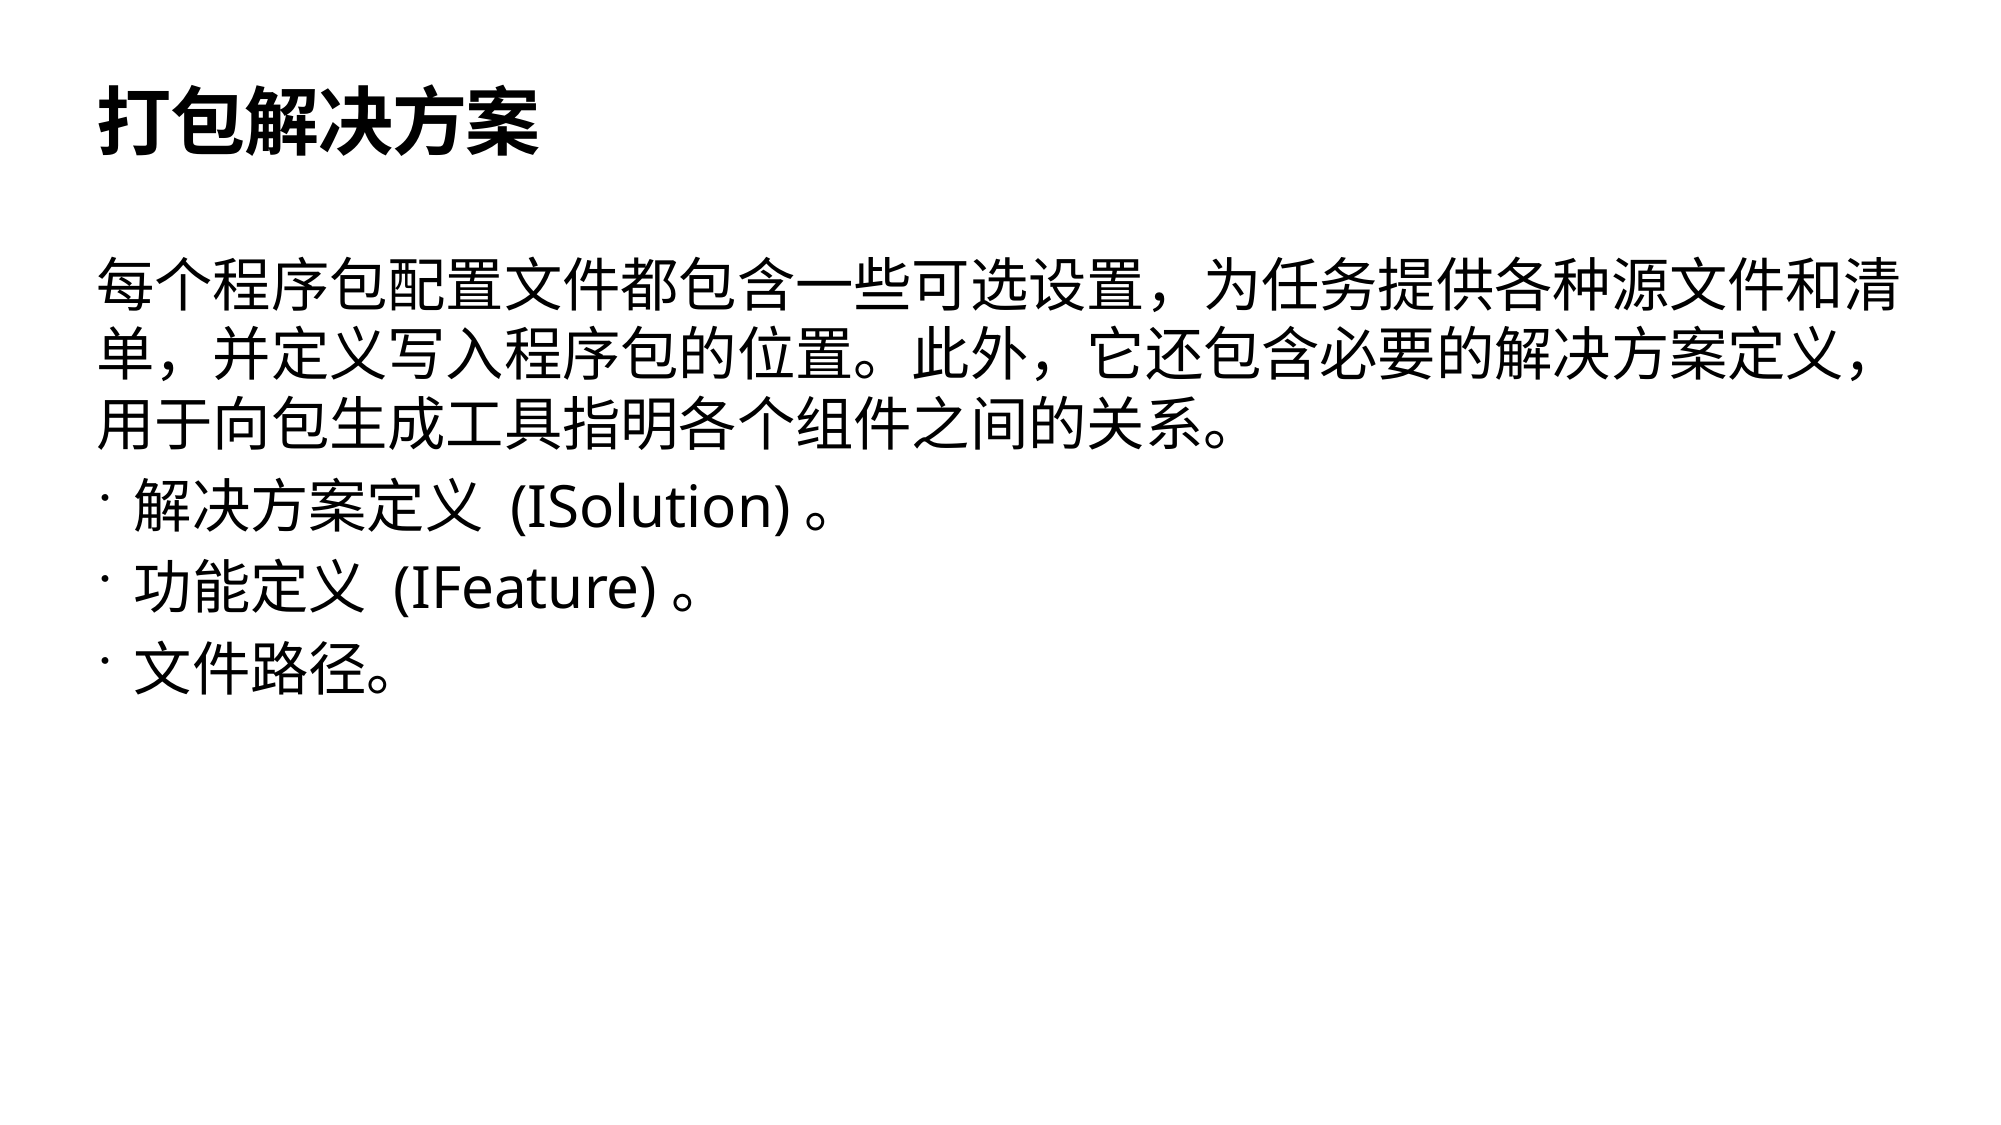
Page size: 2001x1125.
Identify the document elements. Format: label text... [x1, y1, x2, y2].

title 打包解决方案 [96, 75, 1904, 166]
list 每个程序包配置文件都包含一些可选设置，为任务提供各种源文件和清单，并定义写入程序包的位置。此外，它还包含必要的解决方案定义，用于向包生成工具指明各个组件之间的关系。 解决方案定义 (ISolution)。 功能定义 (IFeature)。 文件路径。 [96, 247, 1904, 872]
